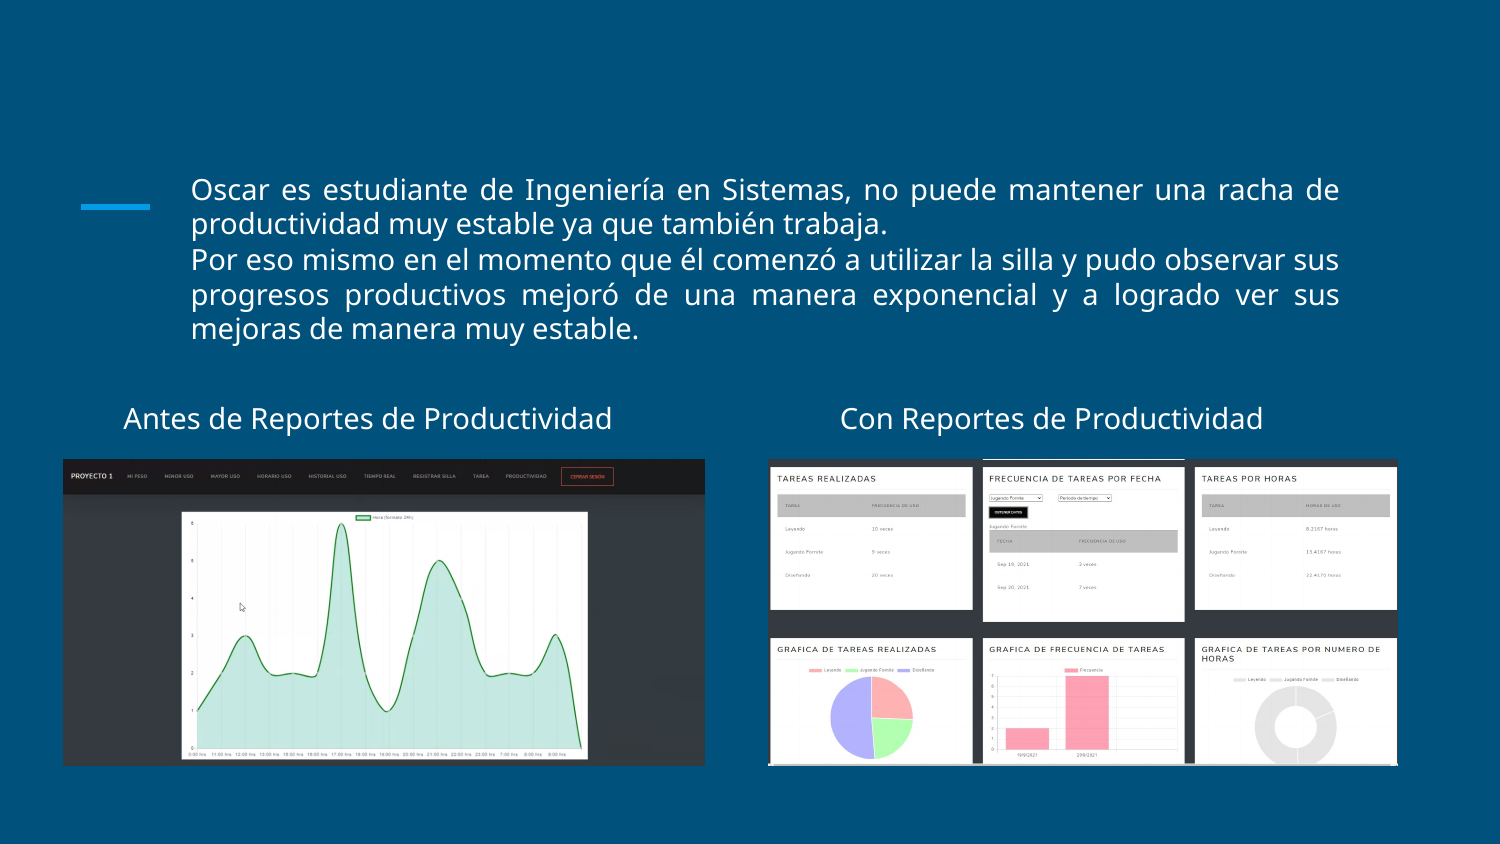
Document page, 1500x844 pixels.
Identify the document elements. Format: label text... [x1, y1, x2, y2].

picture [64, 460, 704, 765]
text_box Antes de Reportes de Productividad [108, 385, 824, 451]
text_box Oscar es estudiante de Ingeniería en Sistemas, no puede mantener una racha de productividad muy estable ya que también trabaja. Por eso mismo en el momento que él comenzó a utilizar la silla y pudo observar sus progresos productivos mejoró de una manera exponencial y a logrado ver sus mejoras de manera muy estable. [175, 155, 1356, 361]
text_box Con Reportes de Productividad [824, 385, 1500, 451]
picture [769, 460, 1397, 765]
